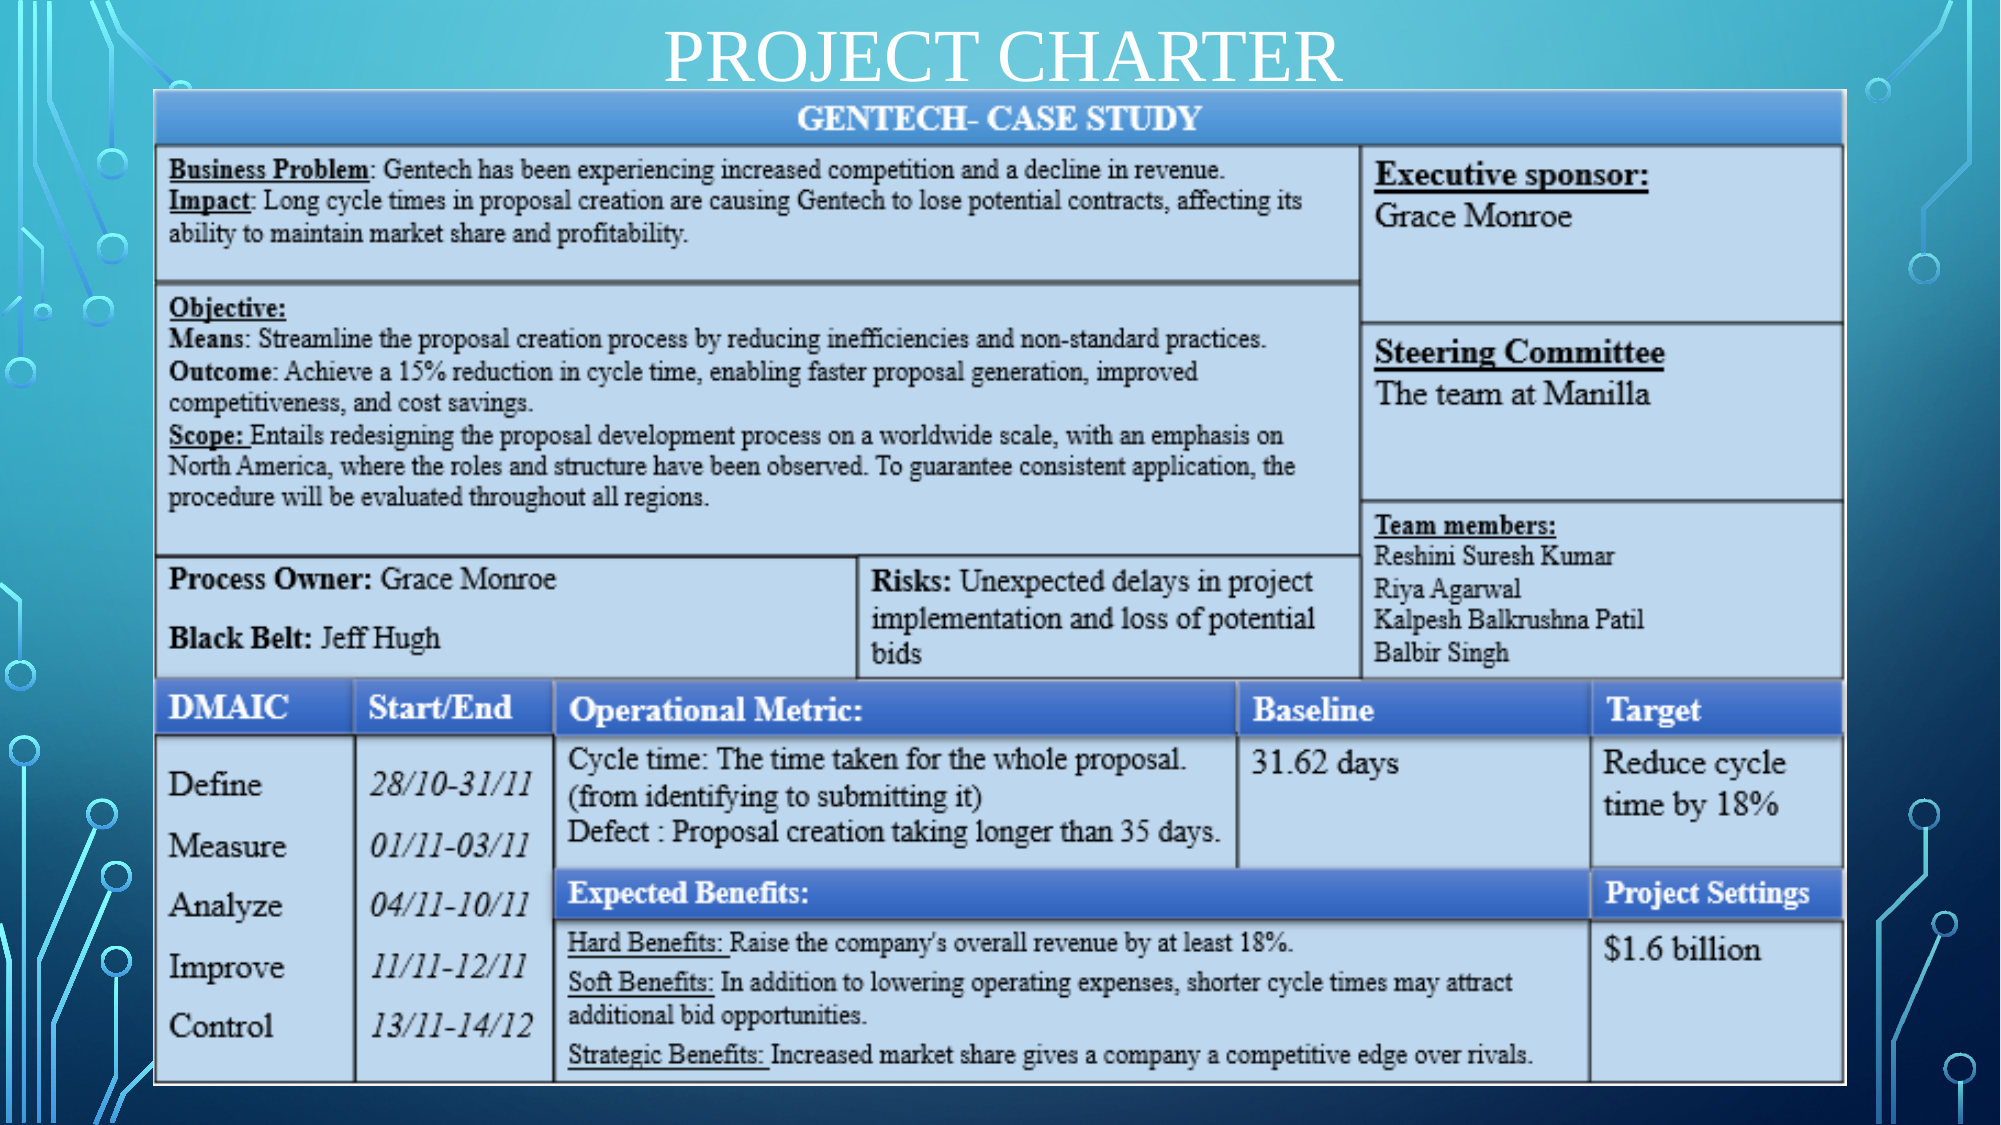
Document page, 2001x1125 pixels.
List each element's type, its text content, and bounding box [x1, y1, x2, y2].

picture [153, 89, 1847, 1087]
title Project Charter [141, 0, 1867, 118]
